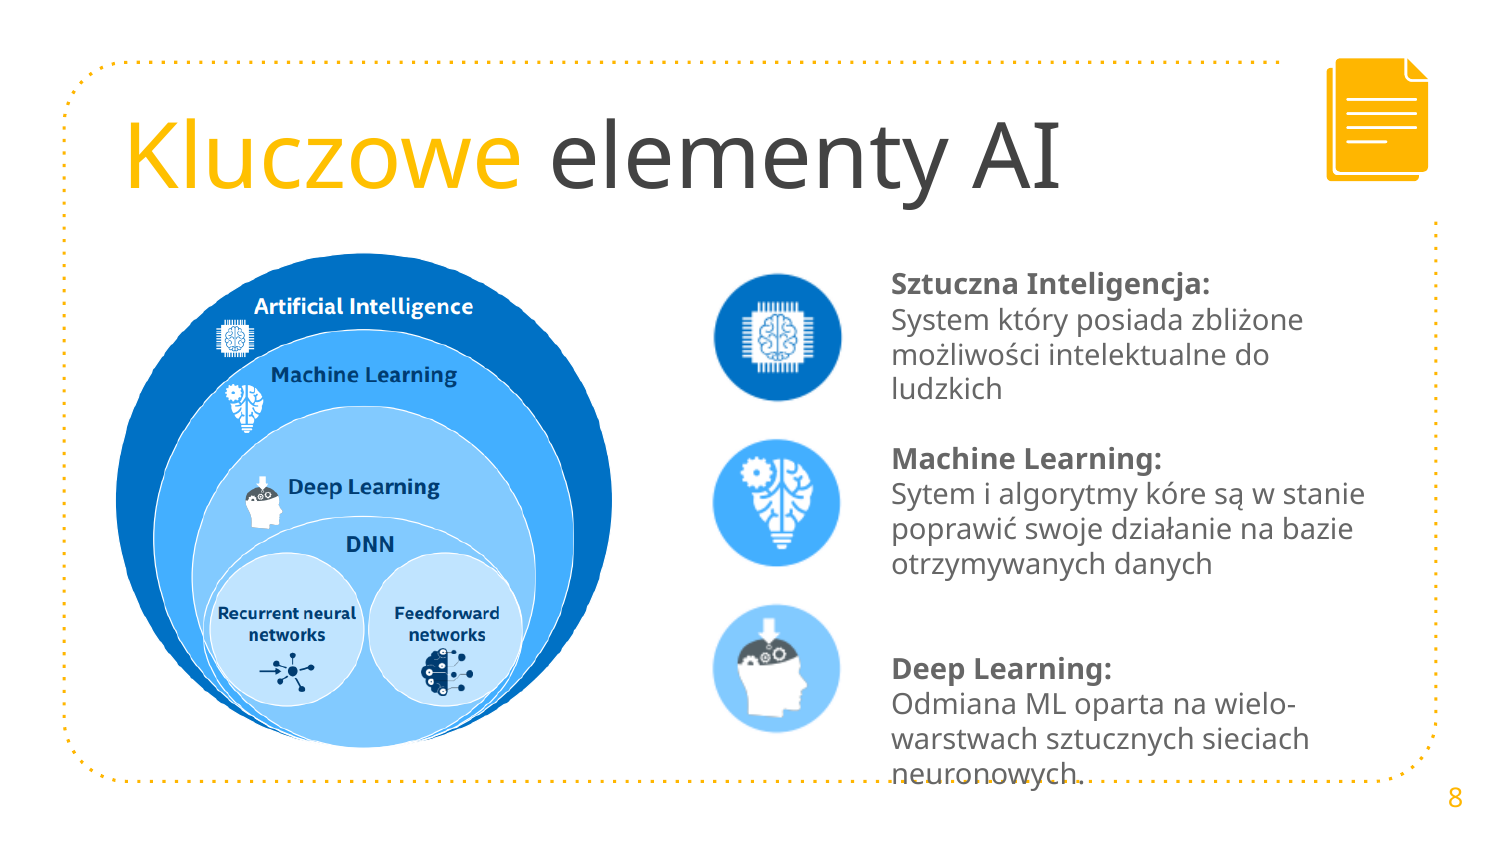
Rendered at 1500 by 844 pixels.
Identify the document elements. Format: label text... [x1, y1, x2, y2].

picture [705, 596, 849, 743]
picture [703, 264, 851, 411]
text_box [1326, 58, 1429, 182]
picture [110, 245, 625, 754]
slide_number 8 [1411, 753, 1500, 844]
text_box Sztuczna Inteligencja: System który posiada zbliżone możliwości intelektualne do ludzkich Machine Learning: Sytem i algorytmy kóre są w stanie poprawić swoje działanie na bazie otrzymywanych danych Deep Learning: Odmiana ML oparta na wielo- warstwach sztucznych sieciach neuronowych. [876, 258, 1401, 833]
picture [705, 430, 849, 577]
title Kluczowe elementy AI [107, 81, 1313, 223]
